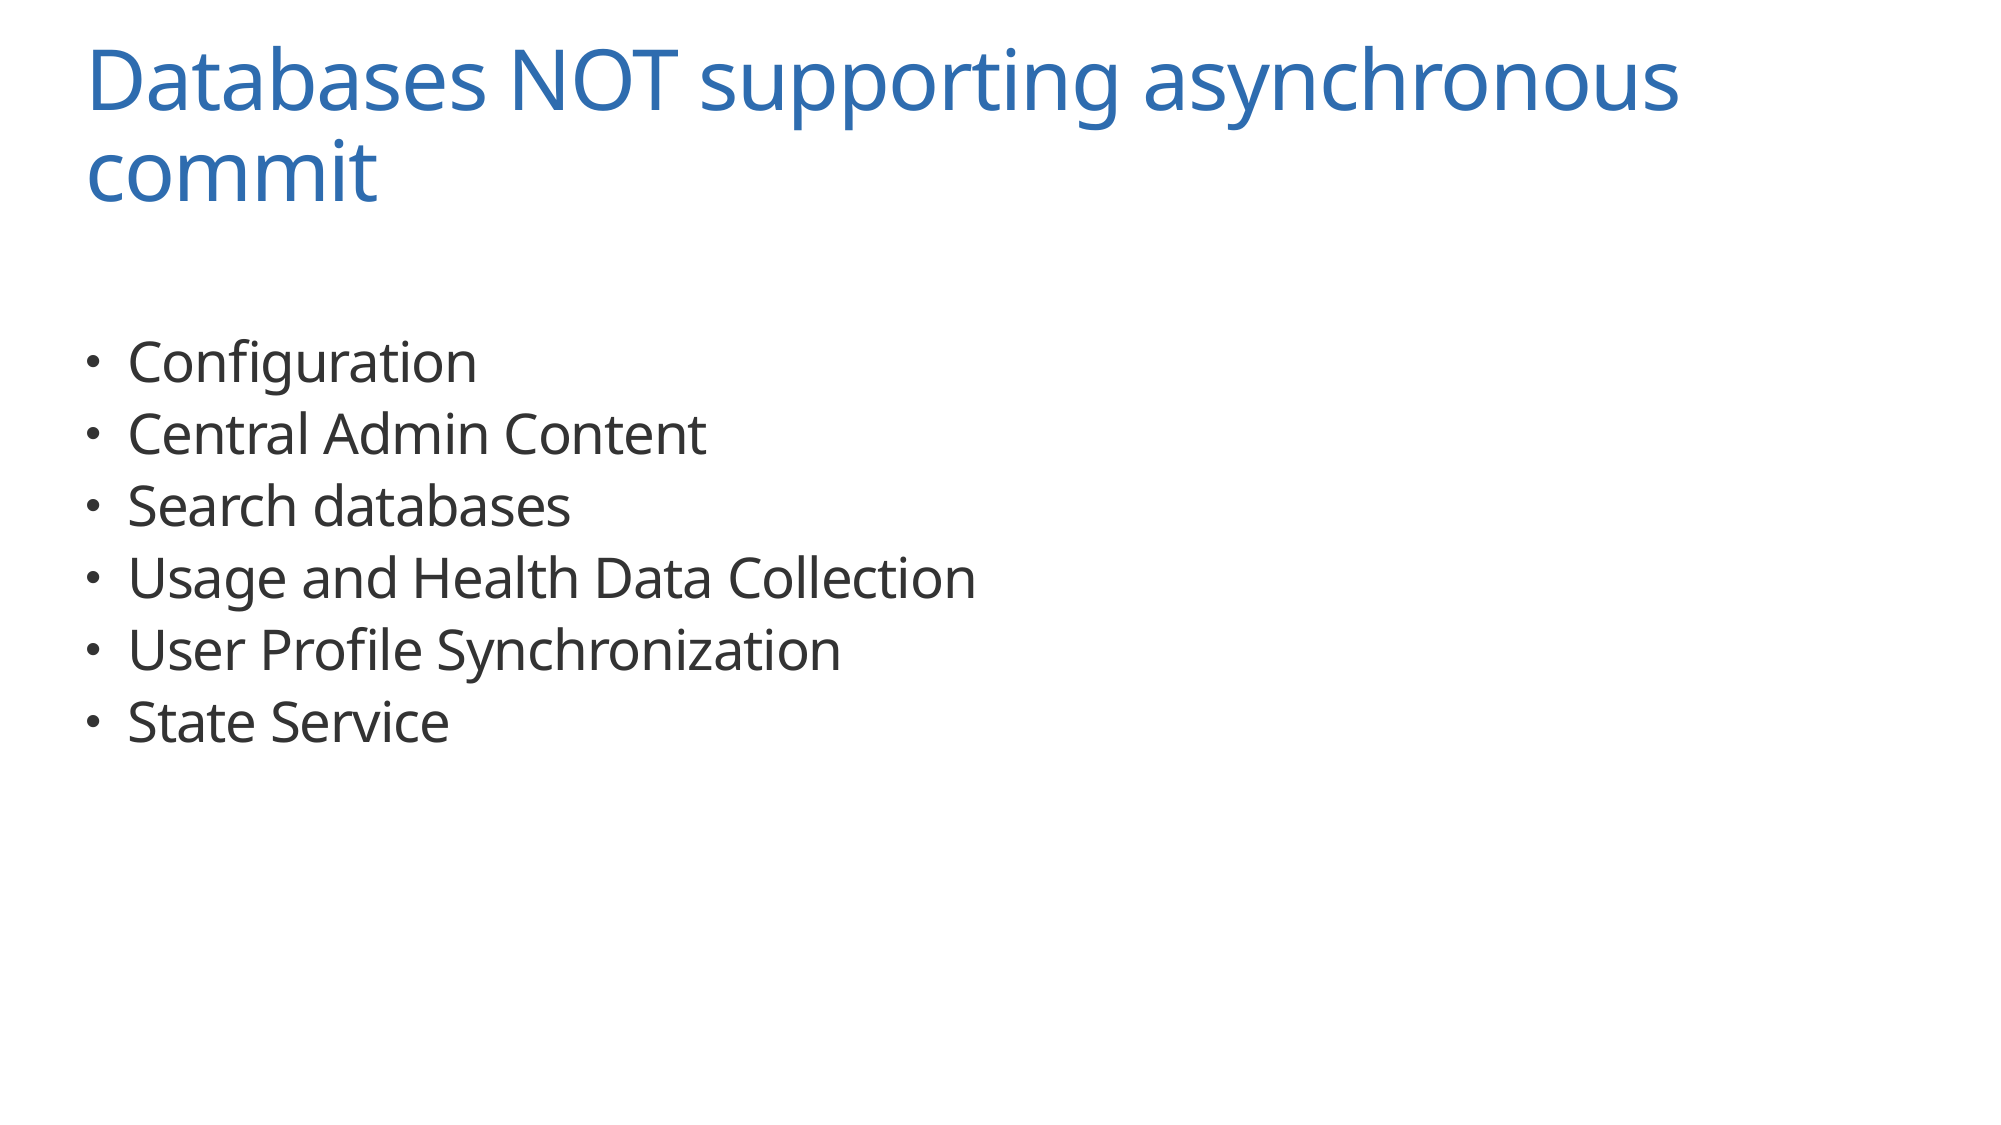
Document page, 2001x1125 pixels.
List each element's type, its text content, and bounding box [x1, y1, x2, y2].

title Databases NOT supporting asynchronous commit [85, 37, 1915, 161]
list Configuration Central Admin Content Search databases Usage and Health Data Collection User Profile Synchronization State Service [85, 333, 1916, 963]
